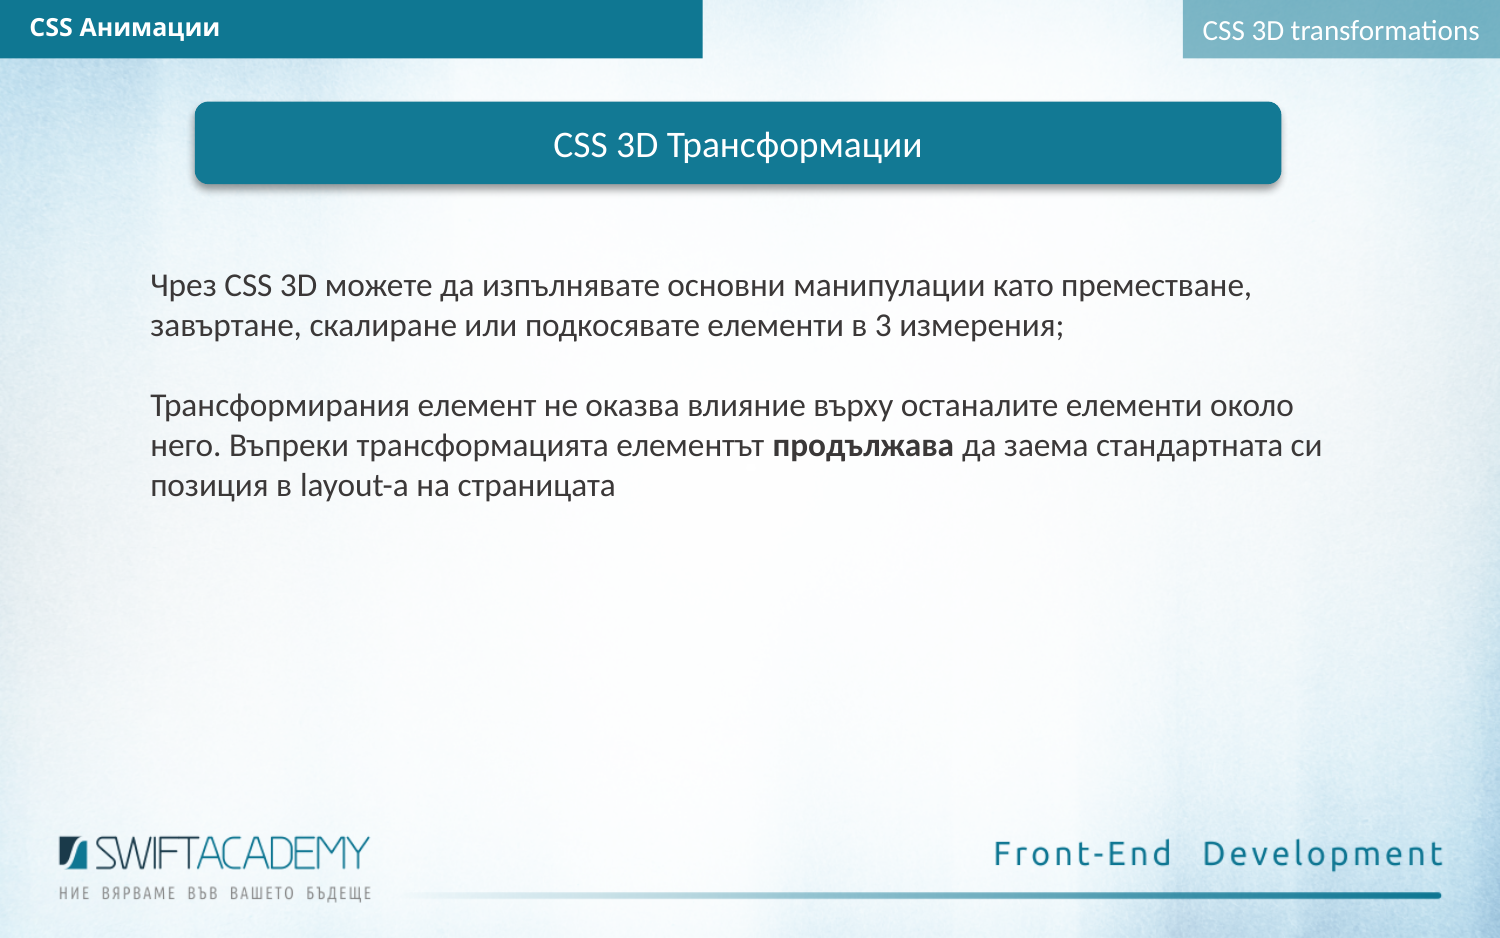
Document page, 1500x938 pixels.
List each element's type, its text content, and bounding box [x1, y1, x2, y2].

text_box CSS 3D transformations [1182, 0, 1500, 59]
text_box Чрез CSS 3D можете да изпълнявате основни манипулации като преместване, завъртане, скалиране или подкосявате елементи в 3 измерения; Трансформирания елемент не оказва влияние върху останалите елементи около него. Въпреки трансформацията елементът продължава да заема стандартната си позиция в layout-a на страницата [135, 256, 1365, 511]
text_box CSS 3D Трансформации [193, 100, 1283, 186]
text_box CSS Анимации [14, 4, 691, 49]
text_box [0, 0, 704, 59]
picture [0, 0, 1500, 938]
